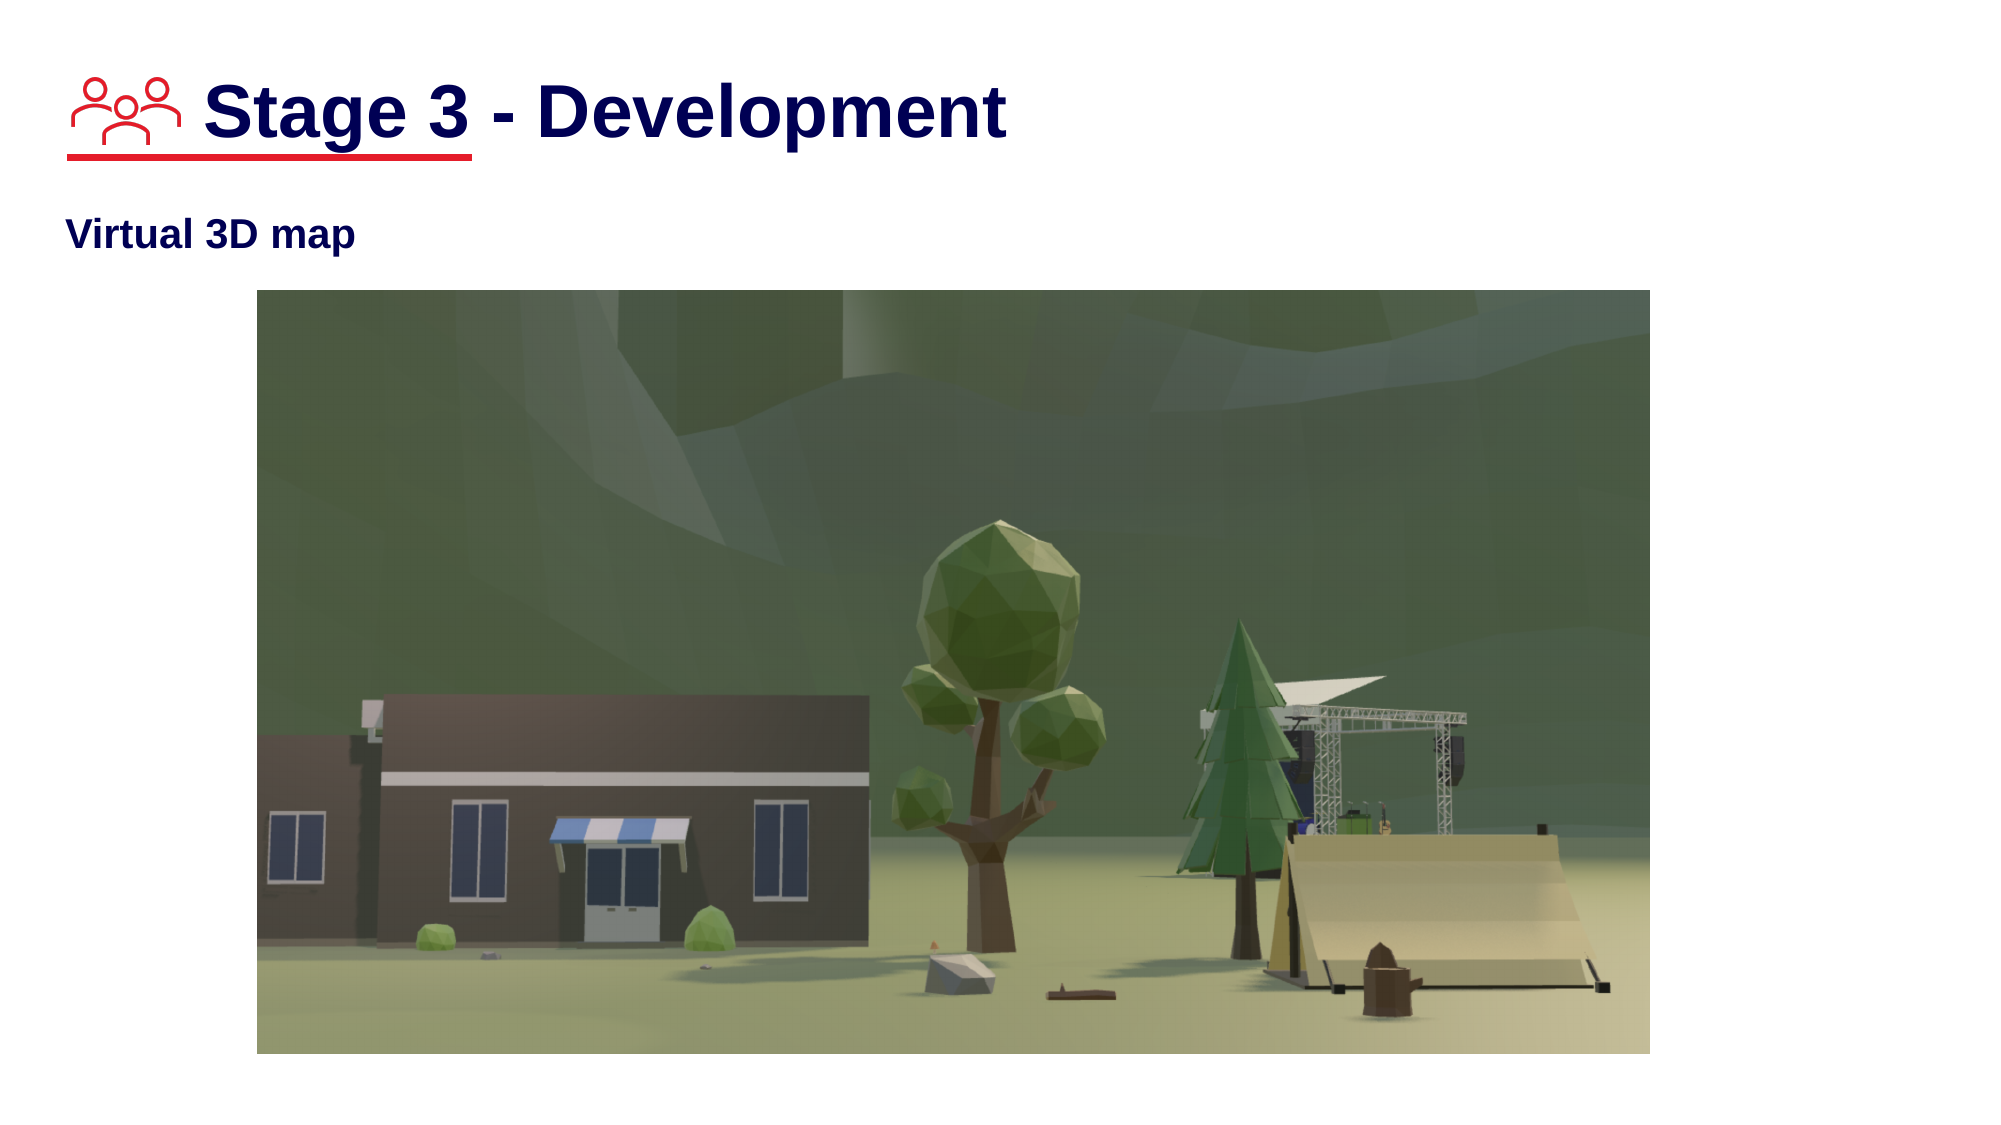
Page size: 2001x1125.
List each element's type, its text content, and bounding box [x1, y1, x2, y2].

title Stage 3 - Development [203, 65, 1117, 183]
picture [64, 49, 188, 174]
picture [257, 289, 1650, 1054]
text_box Virtual 3D map [49, 198, 372, 264]
